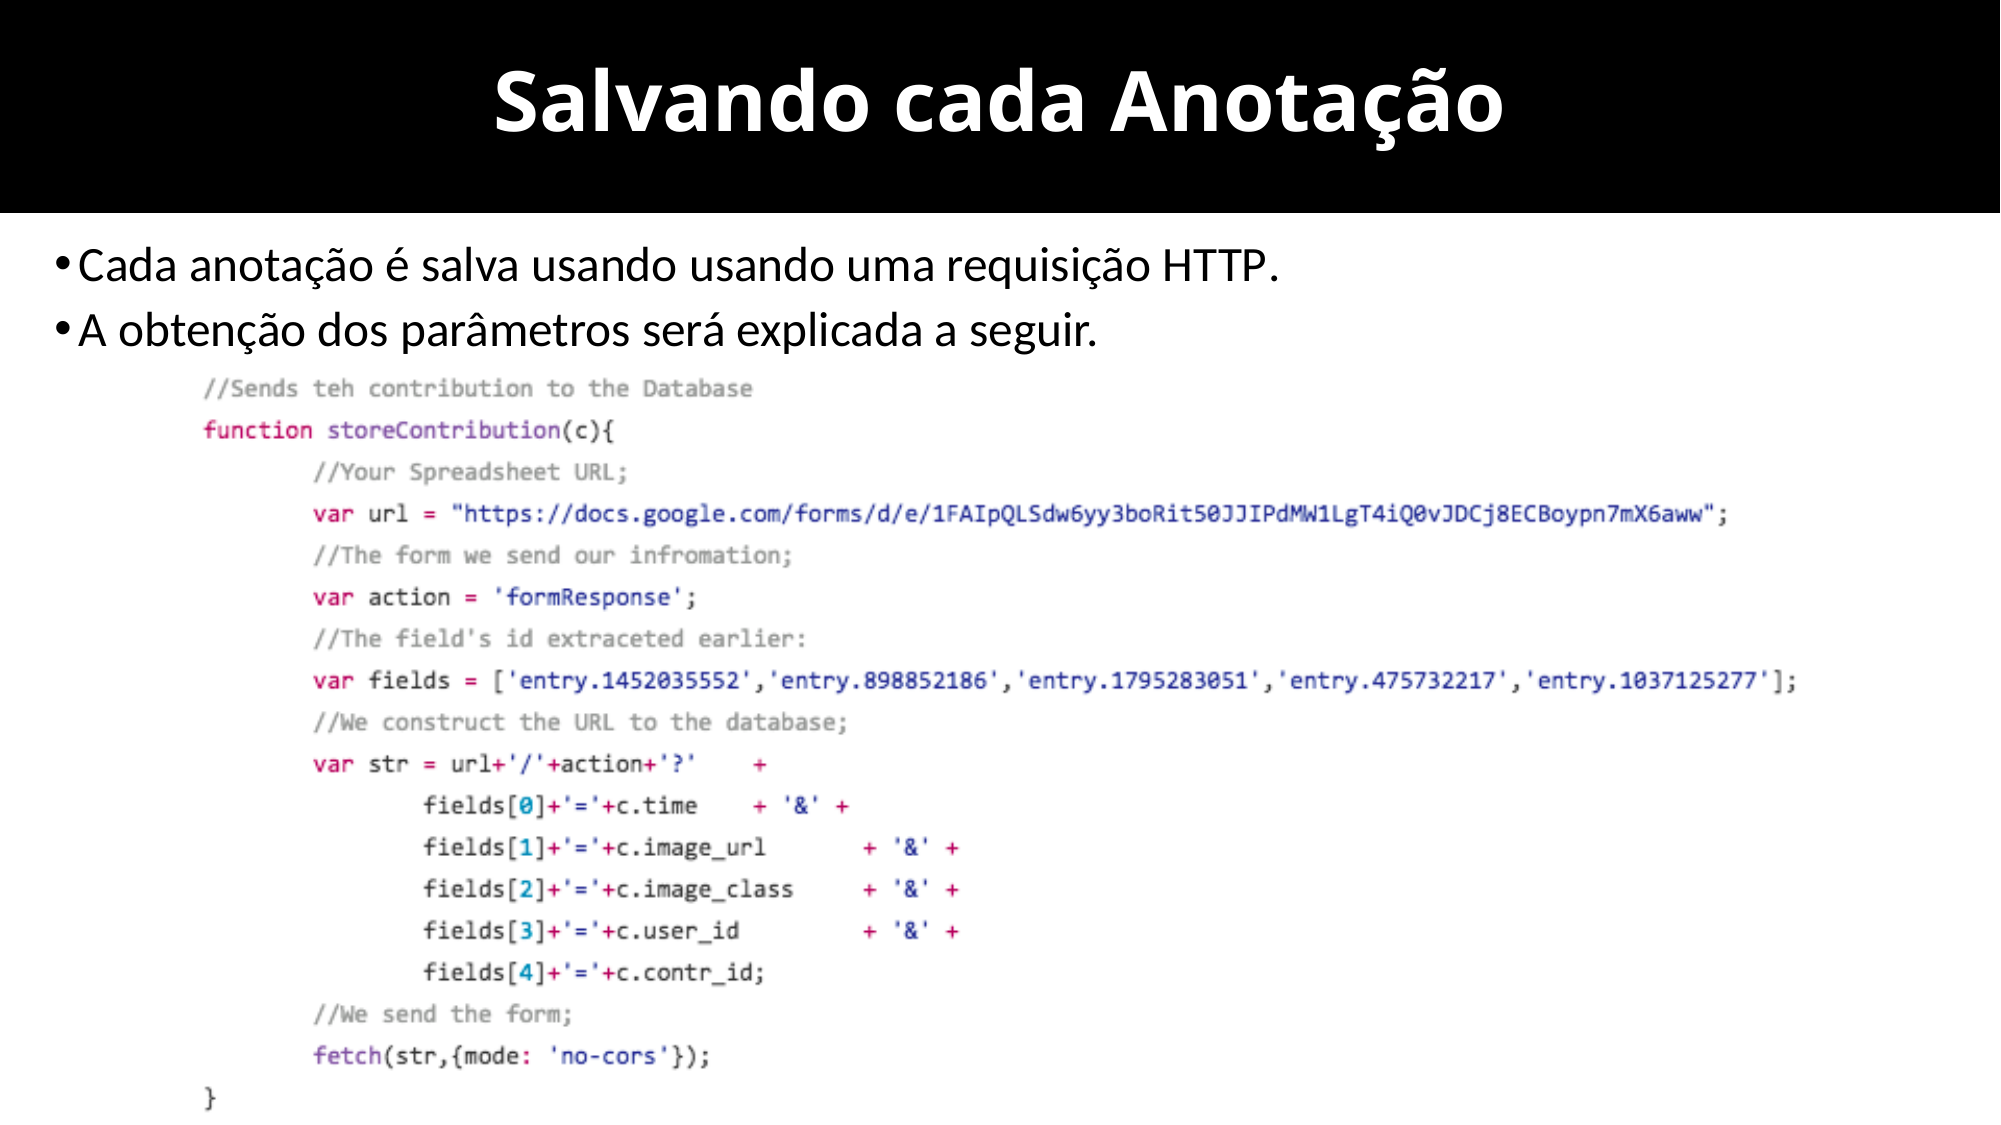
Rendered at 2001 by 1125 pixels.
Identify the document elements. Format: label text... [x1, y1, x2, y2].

title Salvando cada Anotação [0, 0, 2000, 213]
picture [191, 368, 1809, 1125]
list Cada anotação é salva usando usando uma requisição HTTP. A obtenção dos parâmetros será explicada a seguir. [39, 231, 1893, 366]
